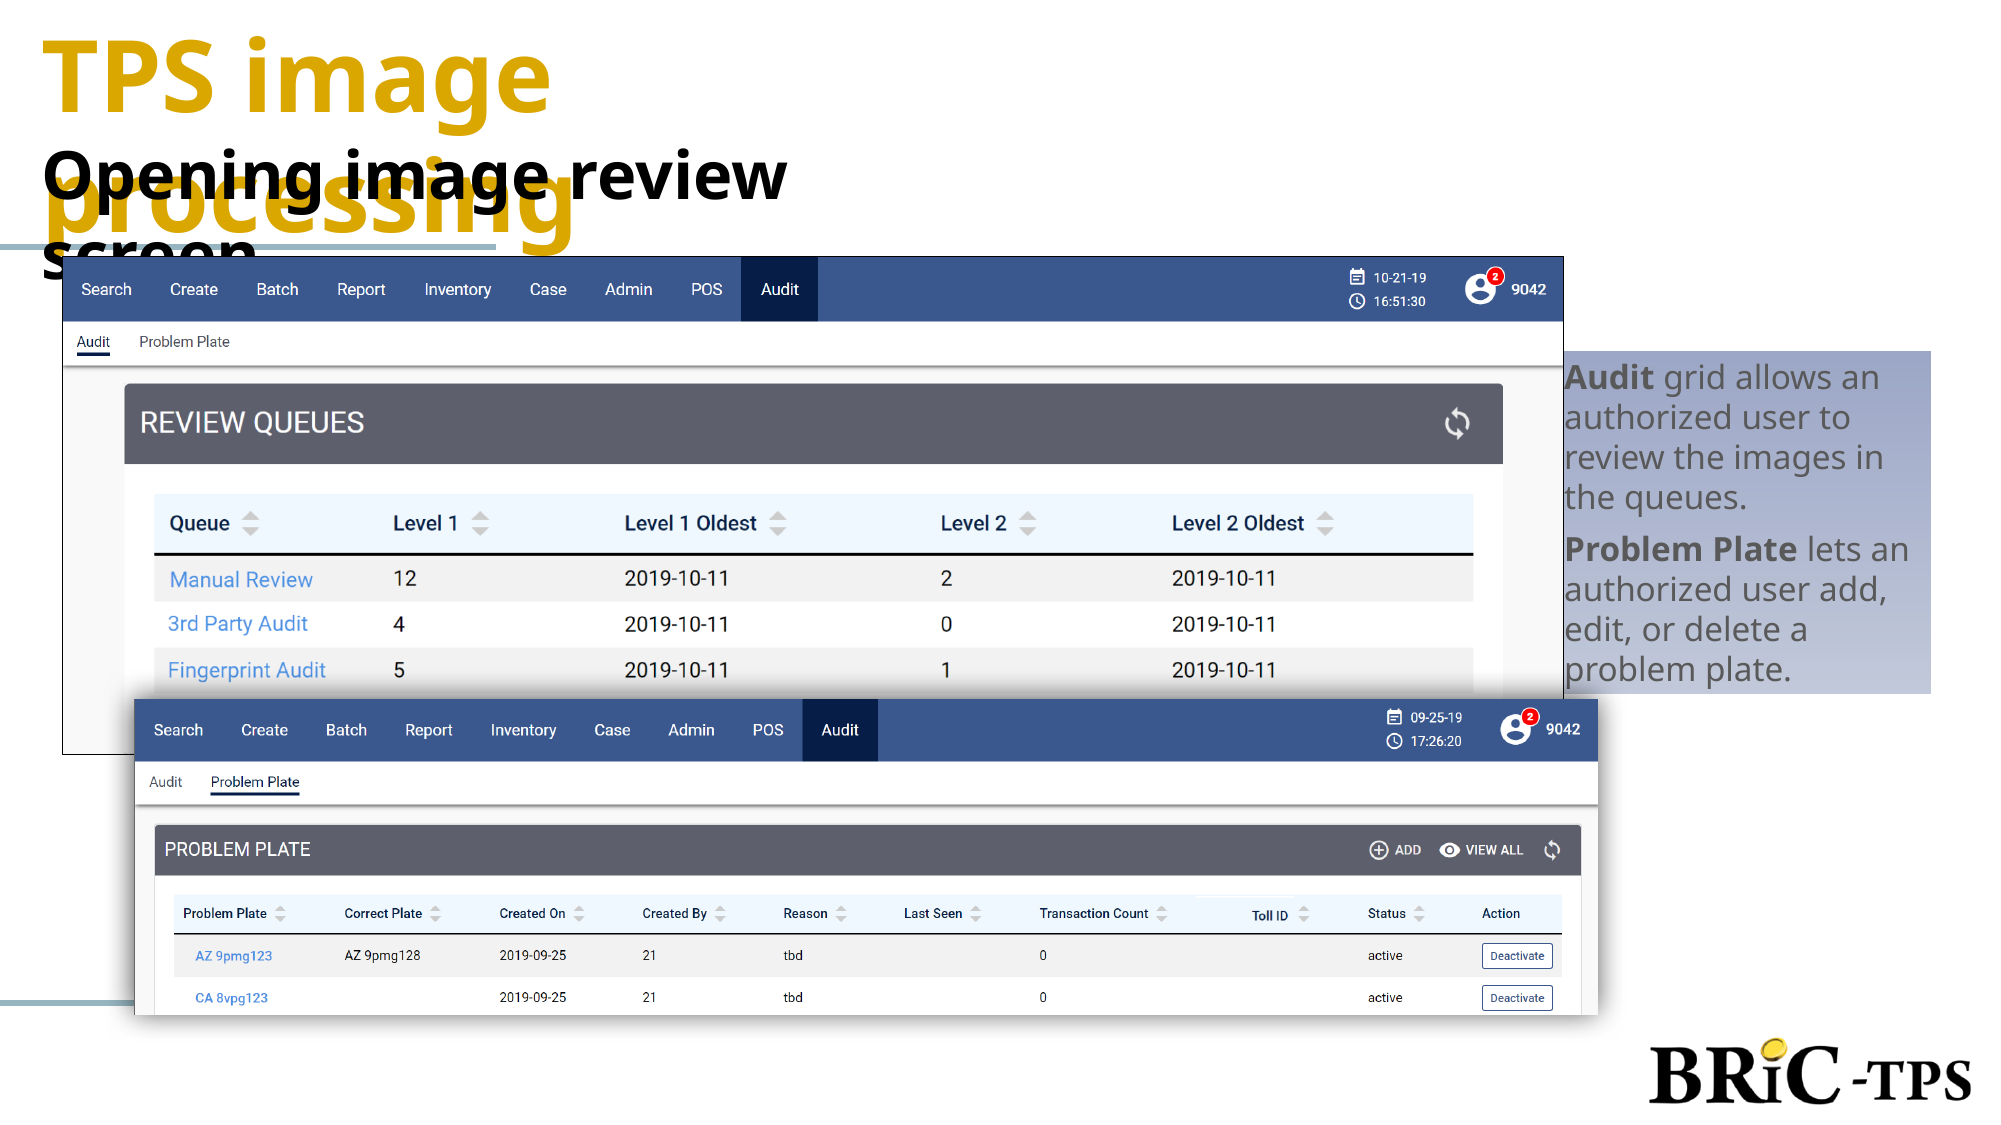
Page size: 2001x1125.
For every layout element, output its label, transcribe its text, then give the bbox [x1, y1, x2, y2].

picture [62, 257, 1598, 1015]
text_box Opening image review screen [26, 125, 1003, 301]
text_box TPS image processing [26, 5, 1003, 125]
picture [1649, 1027, 1971, 1106]
text_box Audit grid allows an authorized user to review the images in the queues. Problem Plate lets an authorized user add, edit, or delete a problem plate. [1564, 348, 1934, 697]
